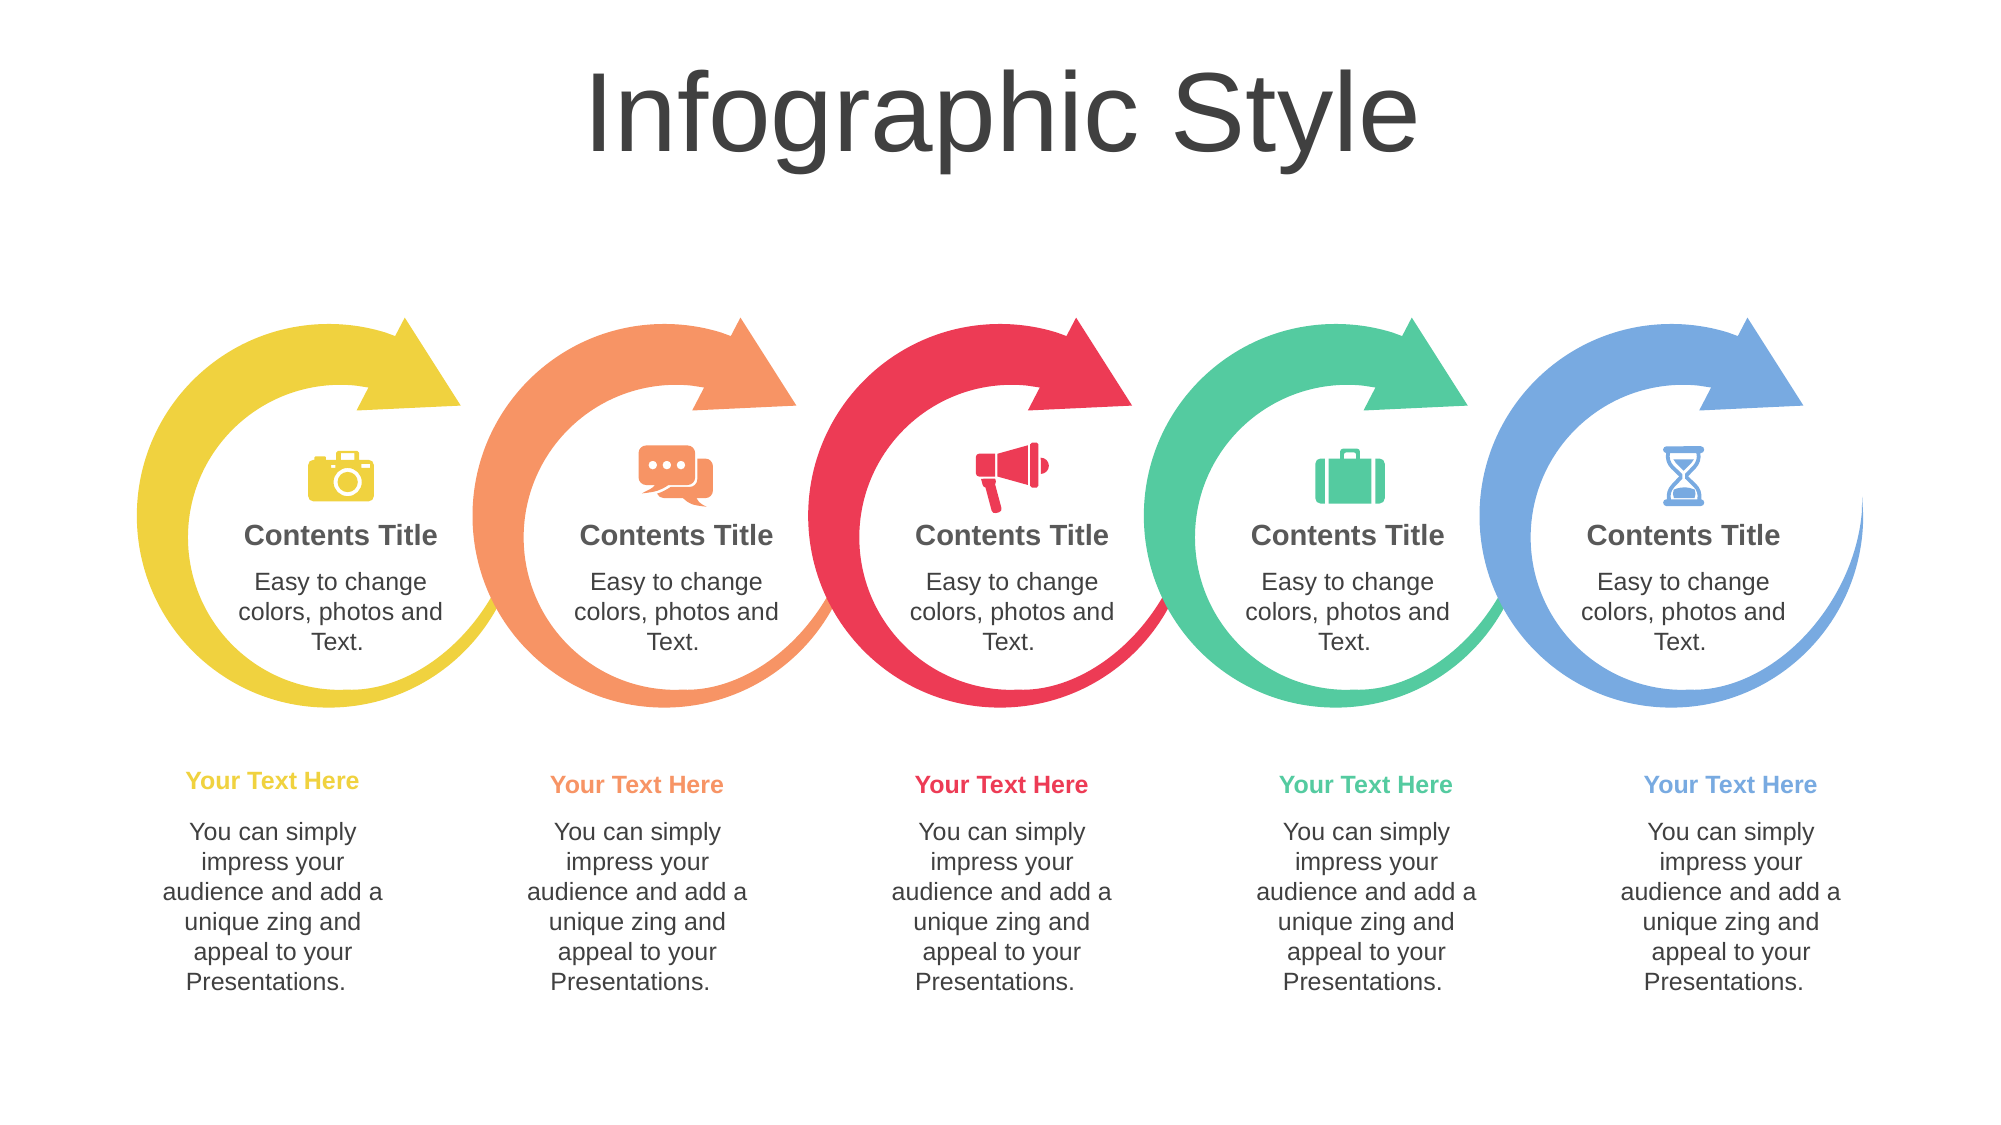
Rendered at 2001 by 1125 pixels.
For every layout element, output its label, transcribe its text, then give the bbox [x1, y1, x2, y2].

text_box [807, 315, 1134, 709]
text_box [558, 509, 796, 665]
text_box [1374, 457, 1386, 505]
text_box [501, 761, 774, 1006]
text_box [1803, 496, 1865, 657]
text_box [135, 315, 463, 709]
text_box [1131, 598, 1168, 658]
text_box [1230, 761, 1503, 1006]
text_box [865, 761, 1138, 1006]
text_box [222, 509, 460, 665]
text_box [796, 598, 832, 657]
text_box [1229, 509, 1467, 665]
text_box [471, 315, 799, 709]
text_box [460, 598, 496, 657]
text_box [974, 441, 1050, 509]
text_box [1478, 315, 1806, 709]
list Infographic Style [53, 55, 1952, 175]
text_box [1594, 761, 1867, 1006]
text_box [1314, 457, 1326, 505]
text_box [1661, 445, 1706, 508]
text_box [1142, 315, 1470, 709]
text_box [893, 509, 1131, 665]
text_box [136, 756, 409, 1006]
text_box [1565, 509, 1803, 665]
text_box [637, 444, 714, 508]
text_box [1467, 598, 1503, 657]
text_box [1327, 447, 1373, 505]
text_box [307, 449, 375, 503]
